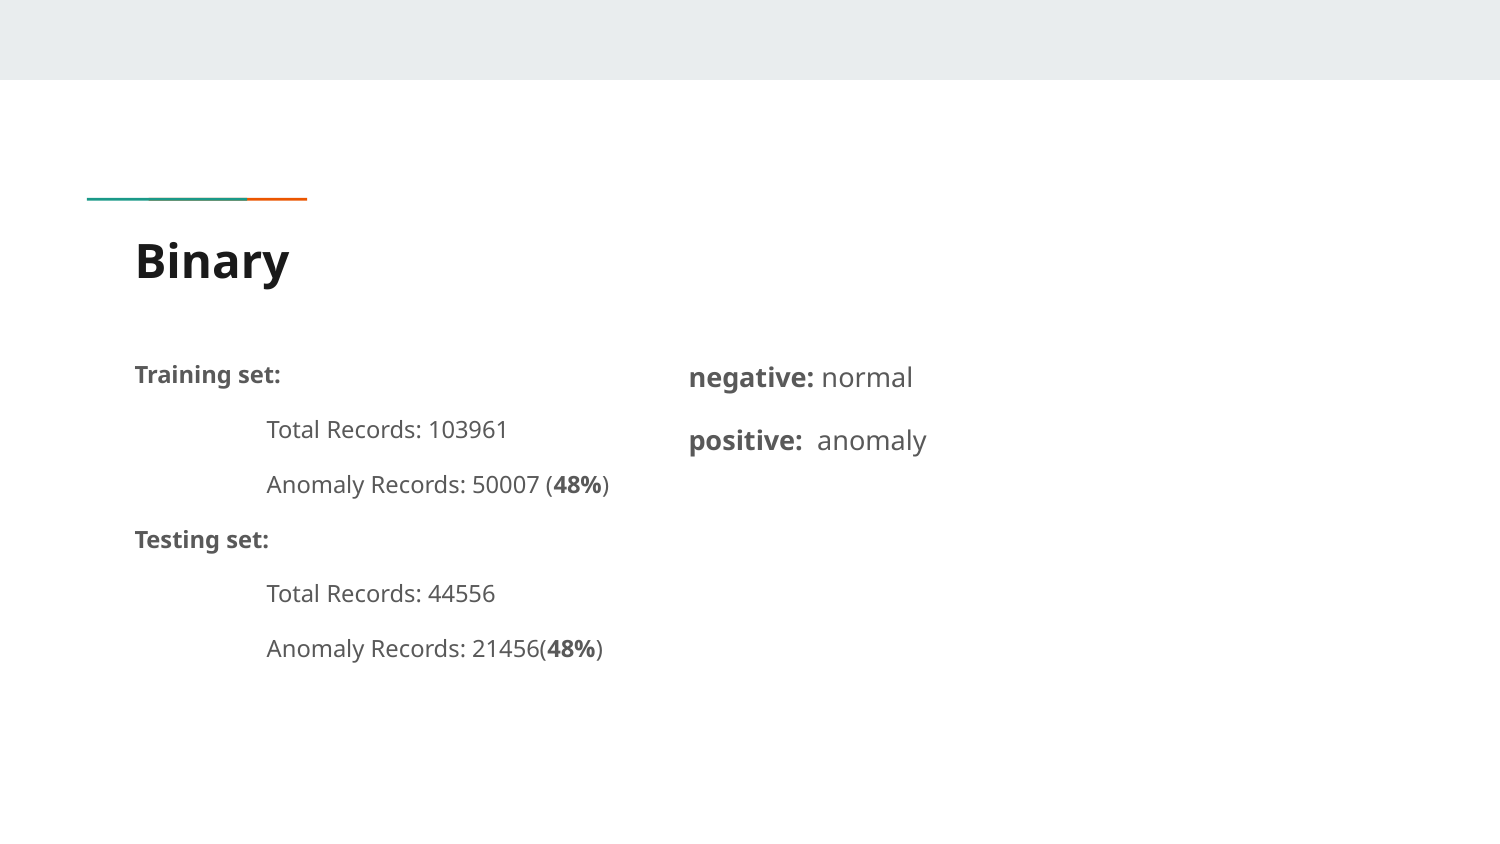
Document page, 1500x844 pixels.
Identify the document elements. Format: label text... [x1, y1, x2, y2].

list Training set: Total Records: 103961 Anomaly Records: 50007 (48%) Testing set: Total Records: 44556 Anomaly Records: 21456(48%) [119, 341, 629, 712]
title Binary [119, 216, 1381, 305]
list negative: normal positive: anomaly [673, 341, 1363, 712]
